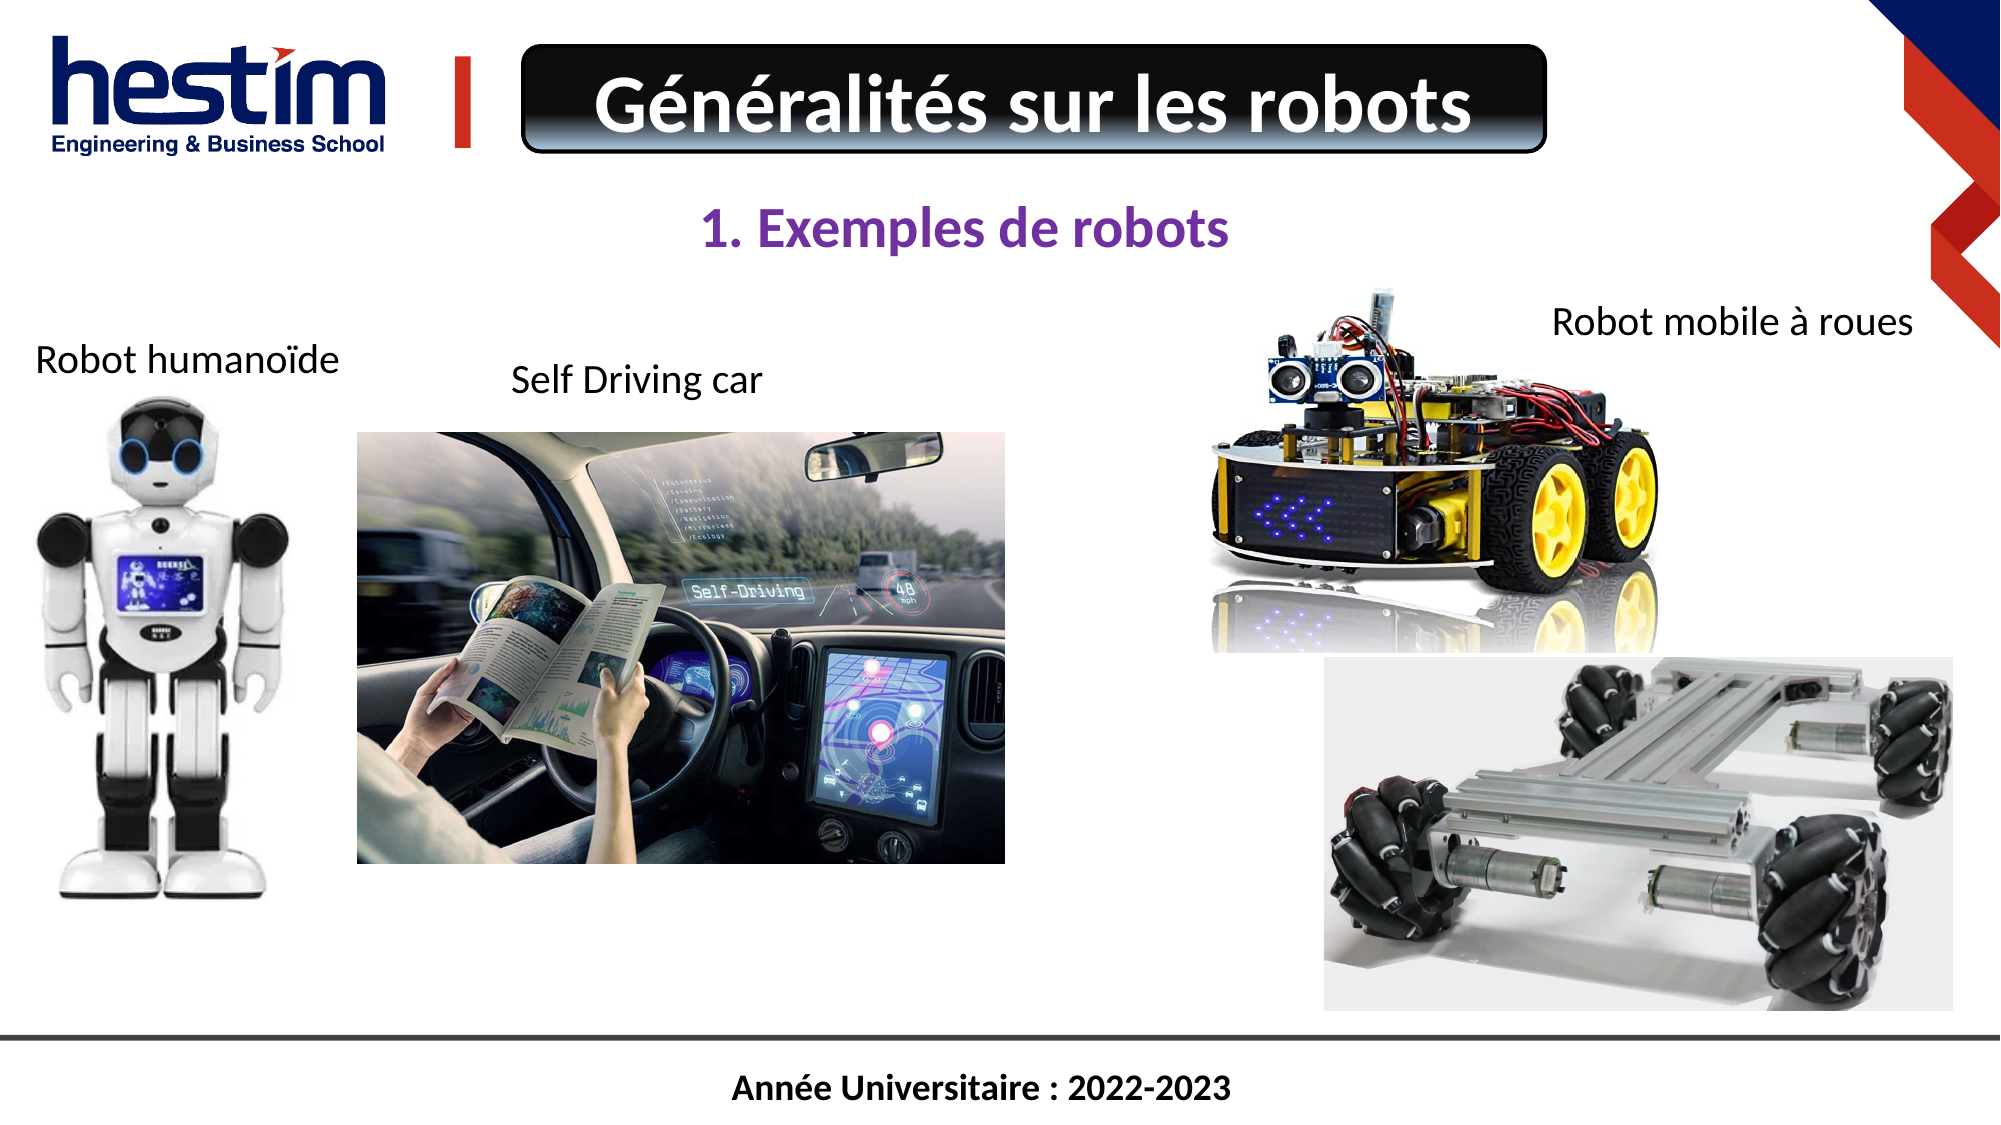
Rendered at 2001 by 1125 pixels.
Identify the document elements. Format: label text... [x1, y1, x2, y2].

text_box Self Driving car [496, 344, 779, 410]
text_box [454, 55, 472, 149]
picture [357, 432, 1005, 864]
text_box Généralités sur les robots [522, 45, 1547, 153]
picture [33, 28, 403, 162]
text_box Robot mobile à roues [1537, 286, 1930, 352]
text_box Robot humanoïde [20, 324, 356, 390]
picture [1208, 287, 1660, 653]
text_box 1. Exemples de robots [684, 181, 1246, 267]
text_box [1866, 0, 2000, 350]
text_box Année Universitaire : 2022-2023 [716, 1056, 1247, 1125]
picture [1323, 657, 1954, 1011]
picture [33, 373, 294, 924]
